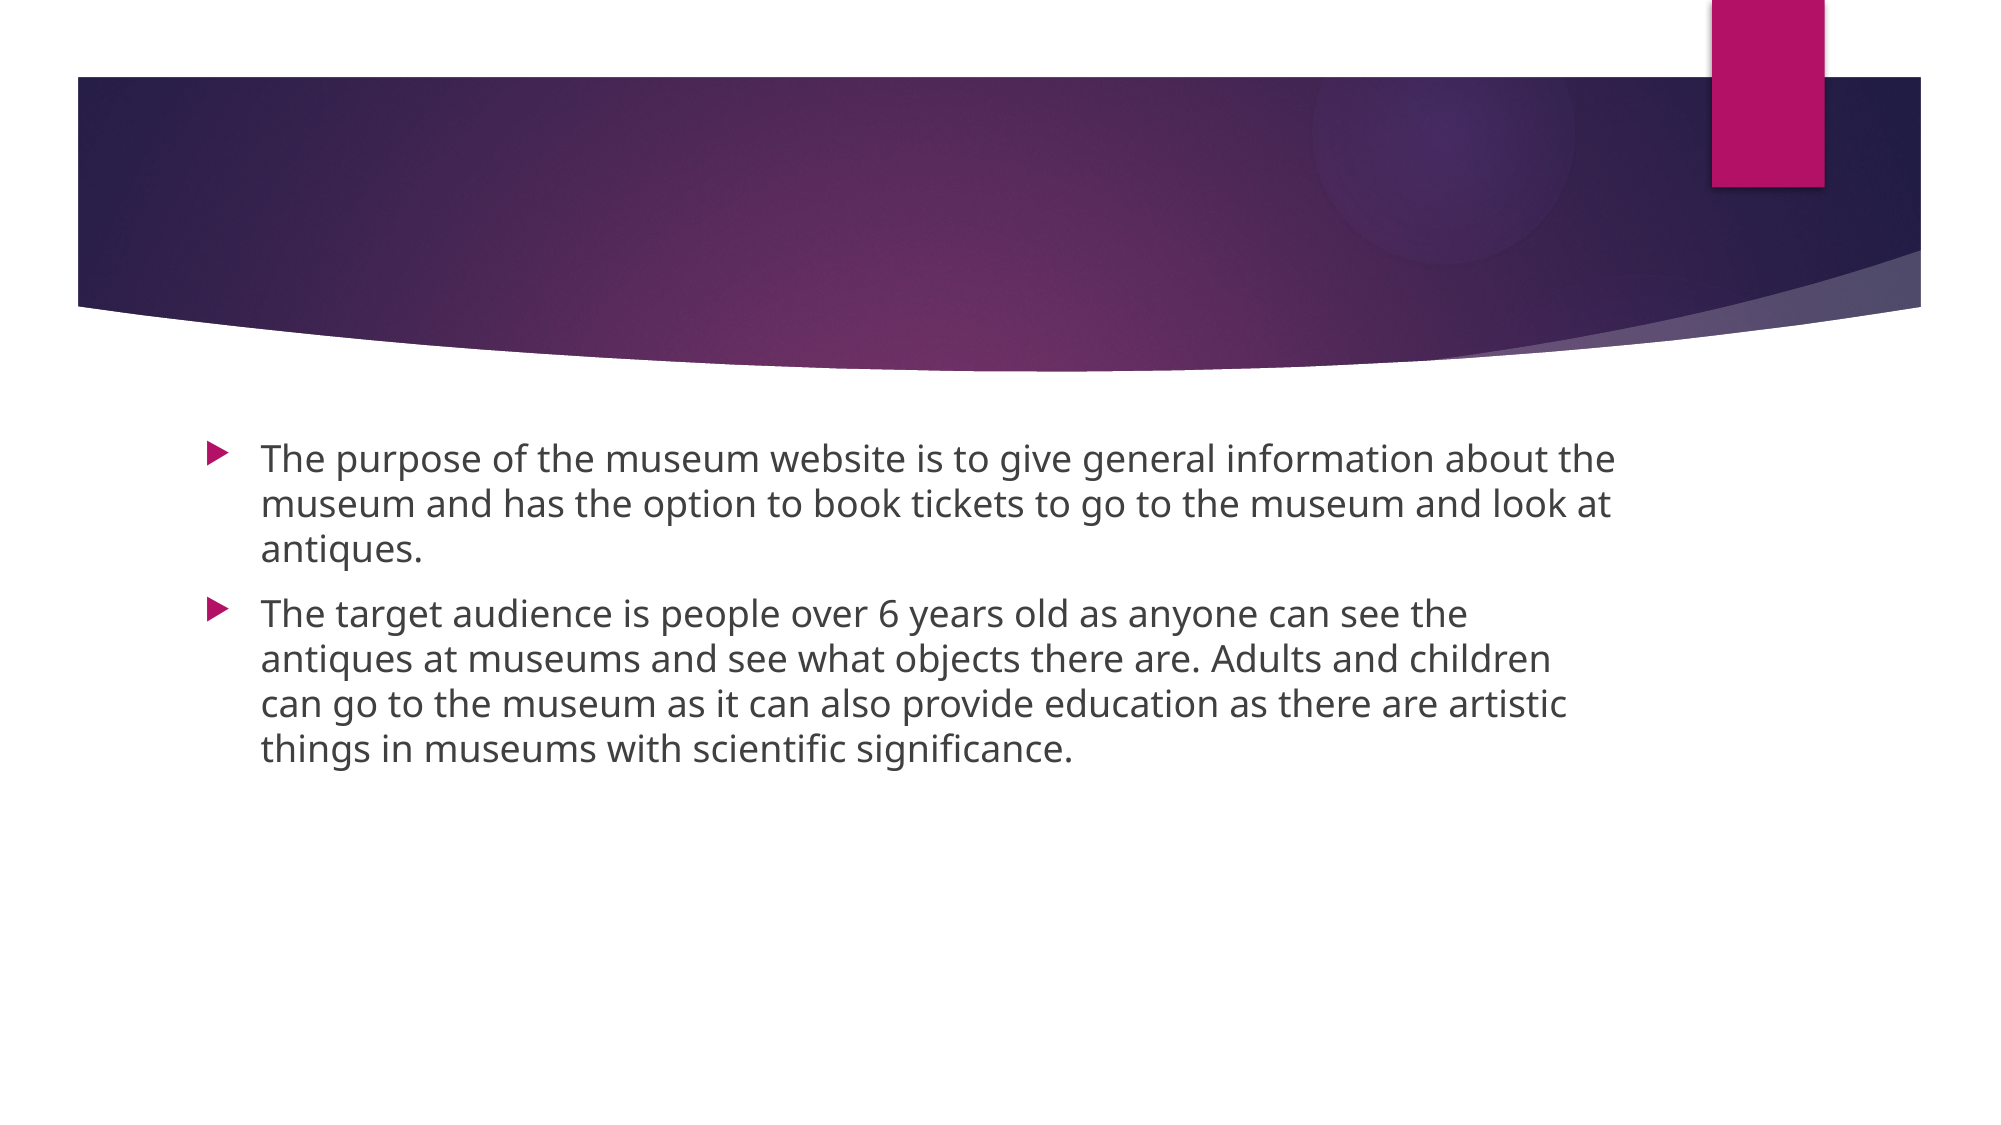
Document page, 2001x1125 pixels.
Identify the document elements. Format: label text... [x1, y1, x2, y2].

list The purpose of the museum website is to give general information about the museum and has the option to book tickets to go to the museum and look at antiques. The target audience is people over 6 years old as anyone can see the antiques at museums and see what objects there are. Adults and children can go to the museum as it can also provide education as there are artistic things in museums with scientific significance. [189, 427, 1638, 988]
